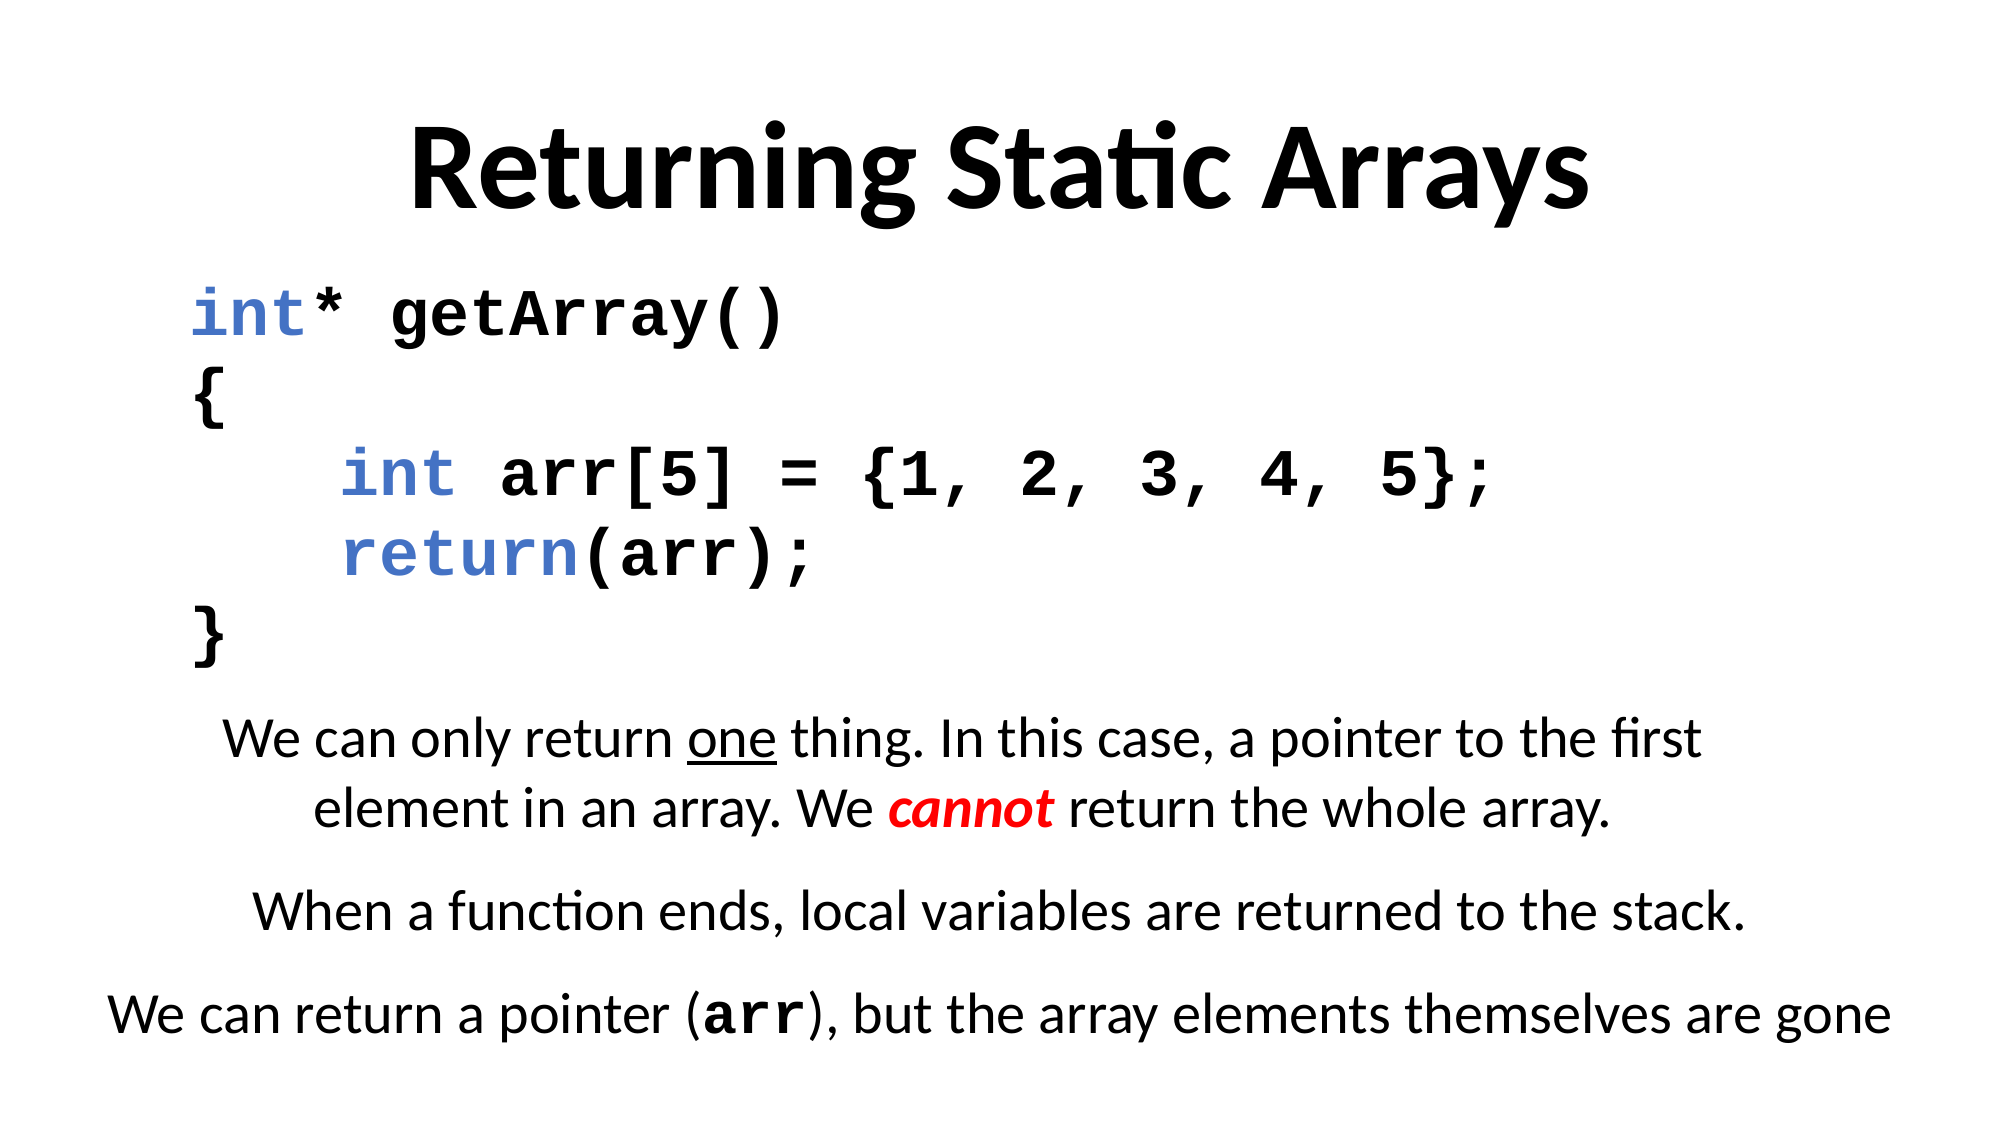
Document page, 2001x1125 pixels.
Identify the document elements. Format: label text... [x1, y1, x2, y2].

text_box We can return a pointer (arr), but the array elements themselves are gone [0, 967, 2000, 1053]
text_box We can only return one thing. In this case, a pointer to the first element in an array. We cannot return the whole array. [137, 691, 1789, 847]
text_box When a function ends, local variables are returned to the stack. [0, 865, 2000, 950]
title Returning Static Arrays [137, 59, 1863, 278]
text_box int* getArray() { int arr[5] = {1, 2, 3, 4, 5}; return(arr); } [174, 261, 1704, 676]
